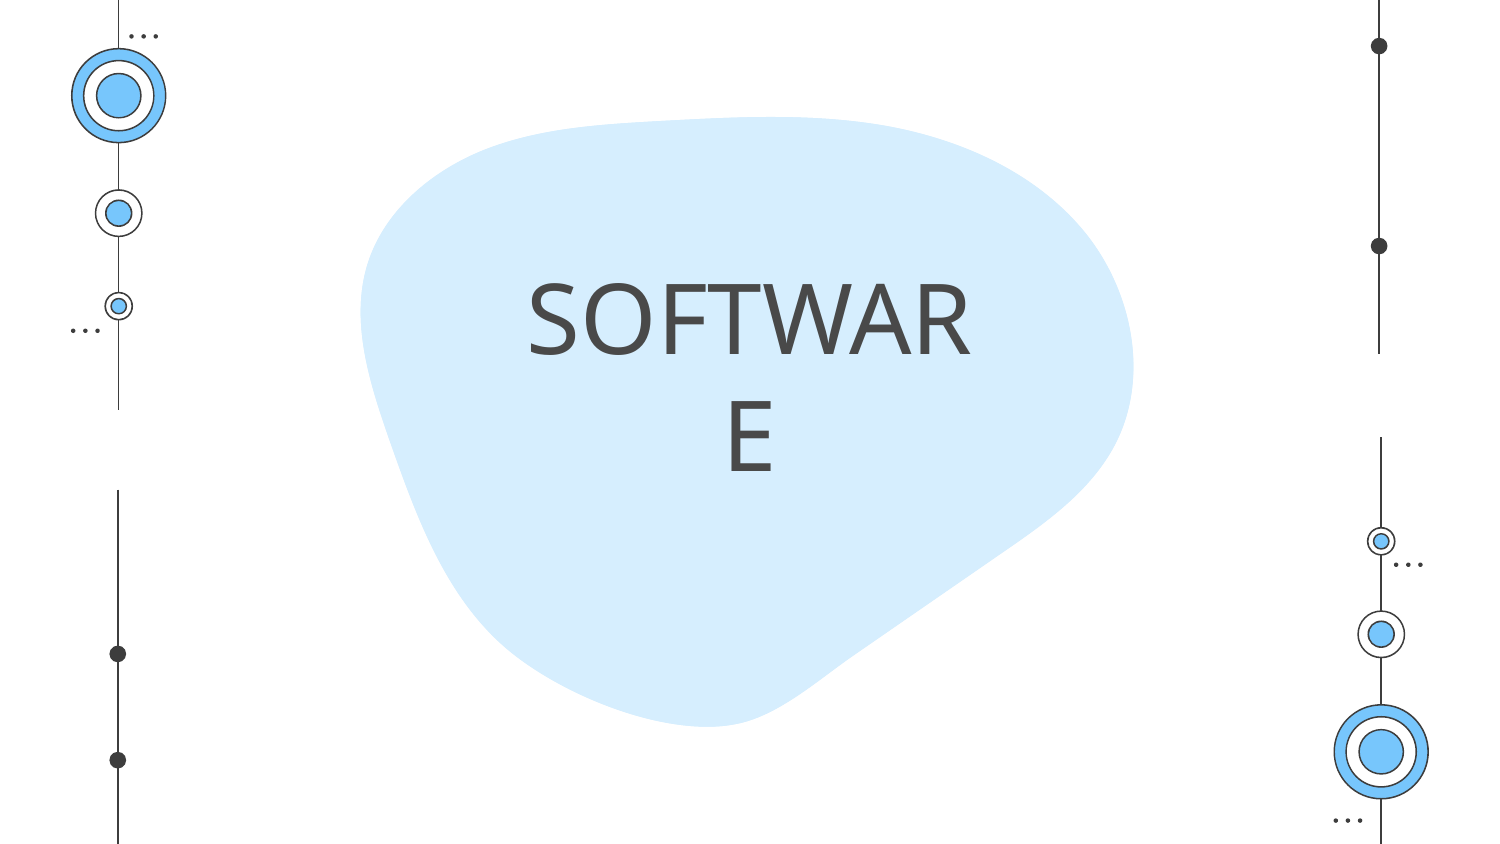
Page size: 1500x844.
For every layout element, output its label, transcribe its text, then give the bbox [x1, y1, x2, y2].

title SOFTWARE [487, 307, 1013, 440]
